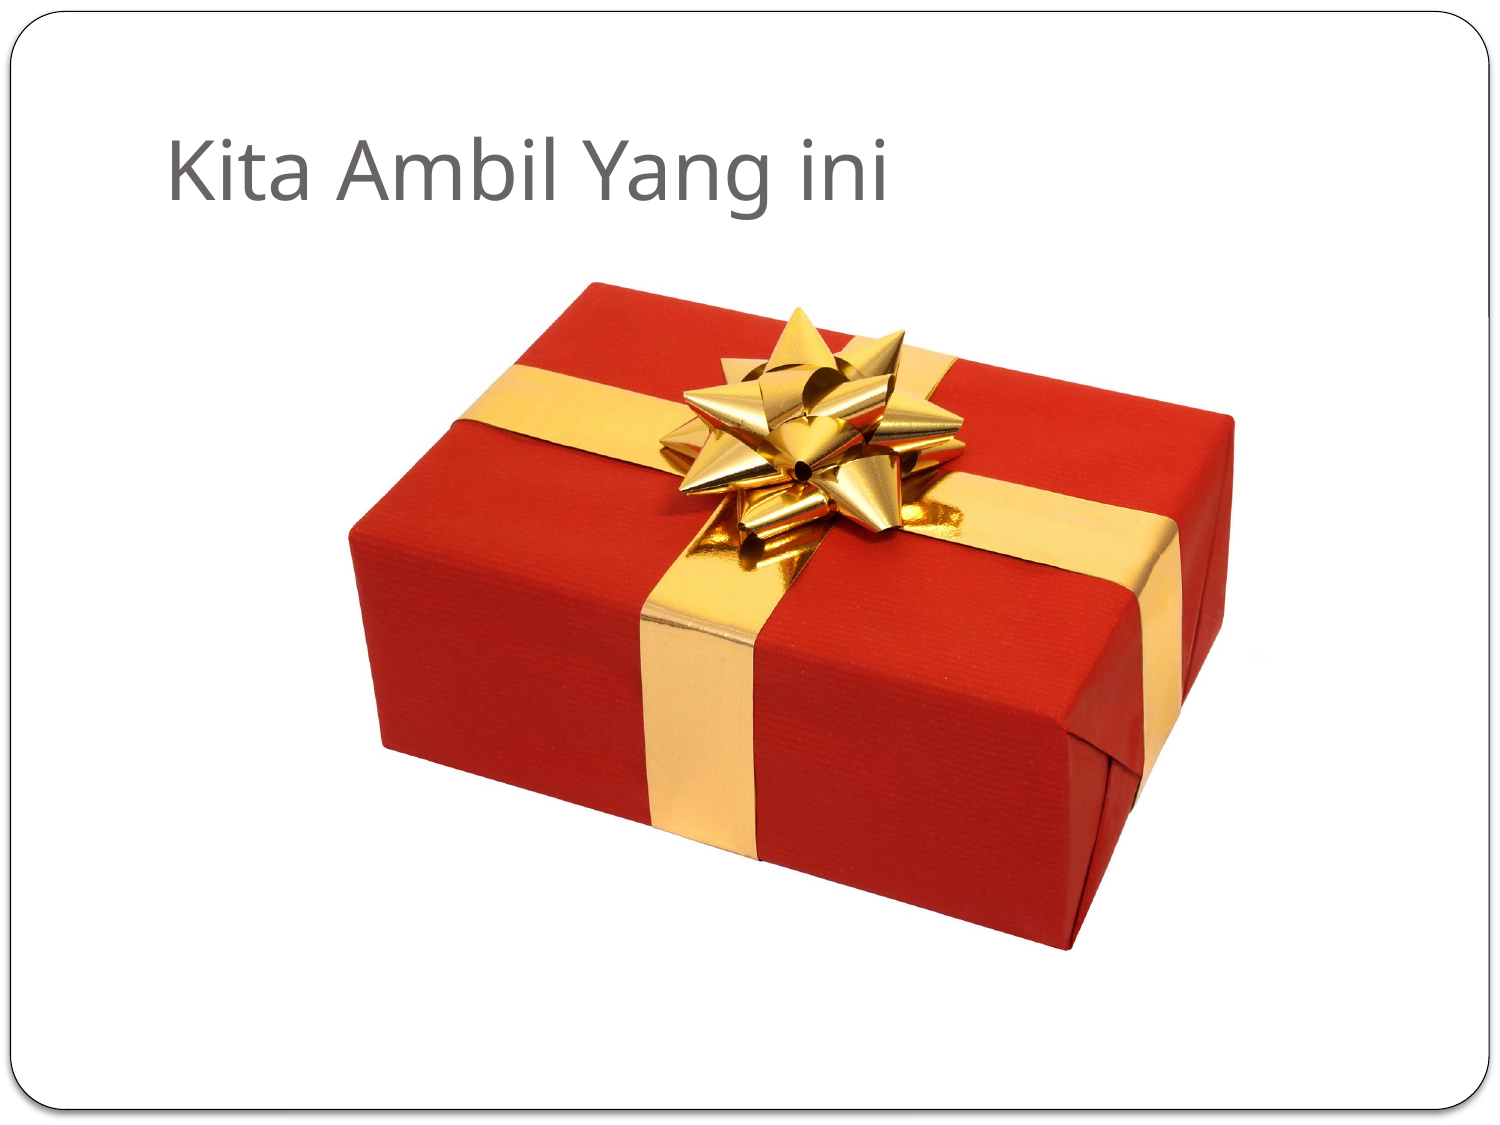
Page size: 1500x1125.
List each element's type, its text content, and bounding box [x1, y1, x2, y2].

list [305, 237, 1270, 988]
title Kita Ambil Yang ini [150, 45, 1425, 233]
